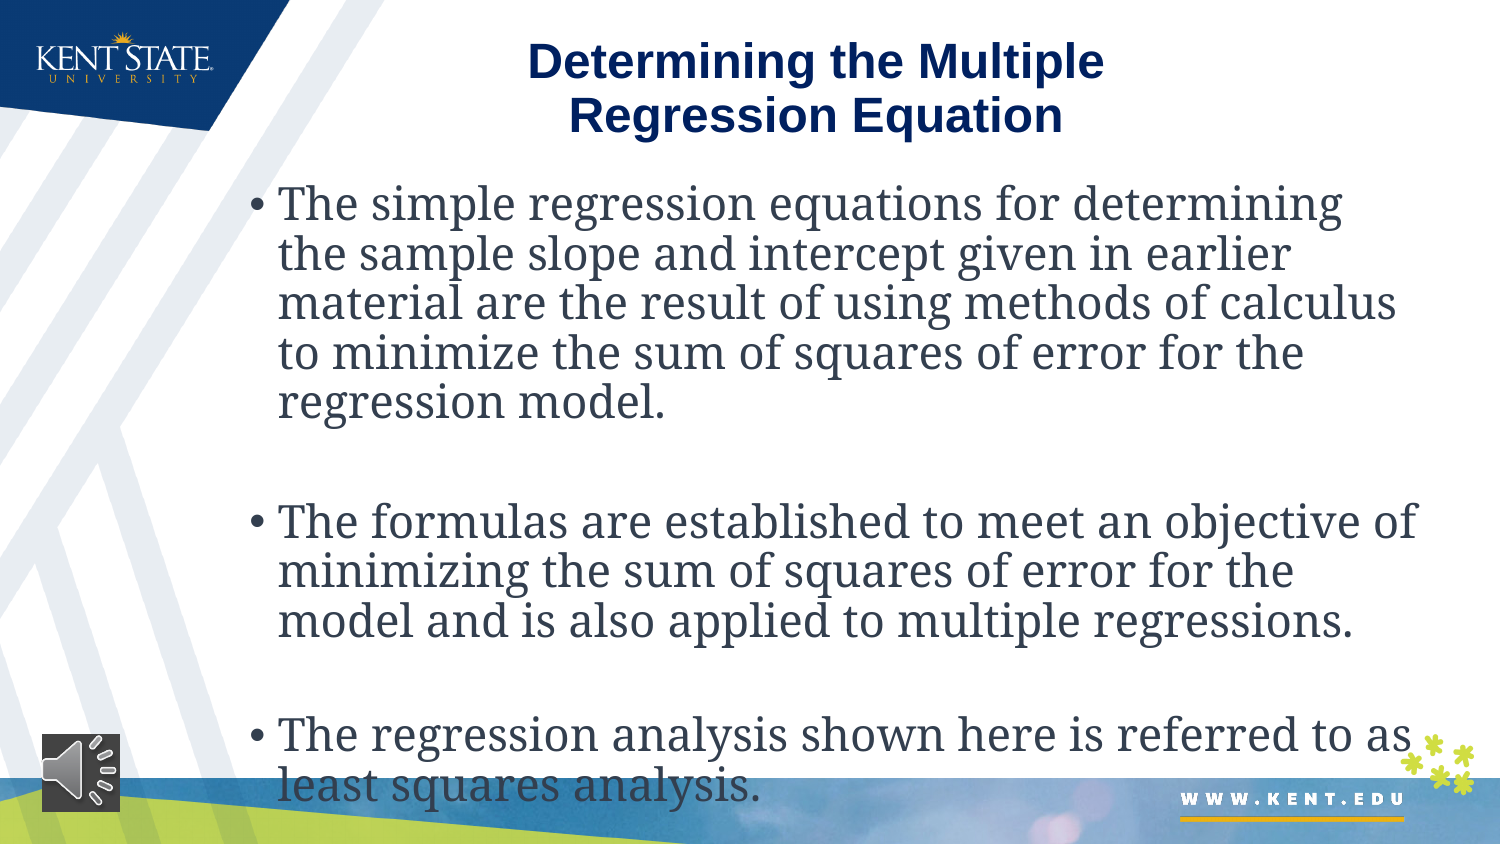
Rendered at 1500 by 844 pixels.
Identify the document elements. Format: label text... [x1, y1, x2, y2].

title Determining the Multiple Regression Equation [211, 28, 1421, 151]
picture [0, 0, 1500, 844]
list The simple regression equations for determining the sample slope and intercept given in earlier material are the result of using methods of calculus to minimize the sum of squares of error for the regression model. The formulas are established to meet an objective of minimizing the sum of squares of error for the model and is also applied to multiple regressions. The regression analysis shown here is referred to as least squares analysis. [234, 173, 1436, 741]
